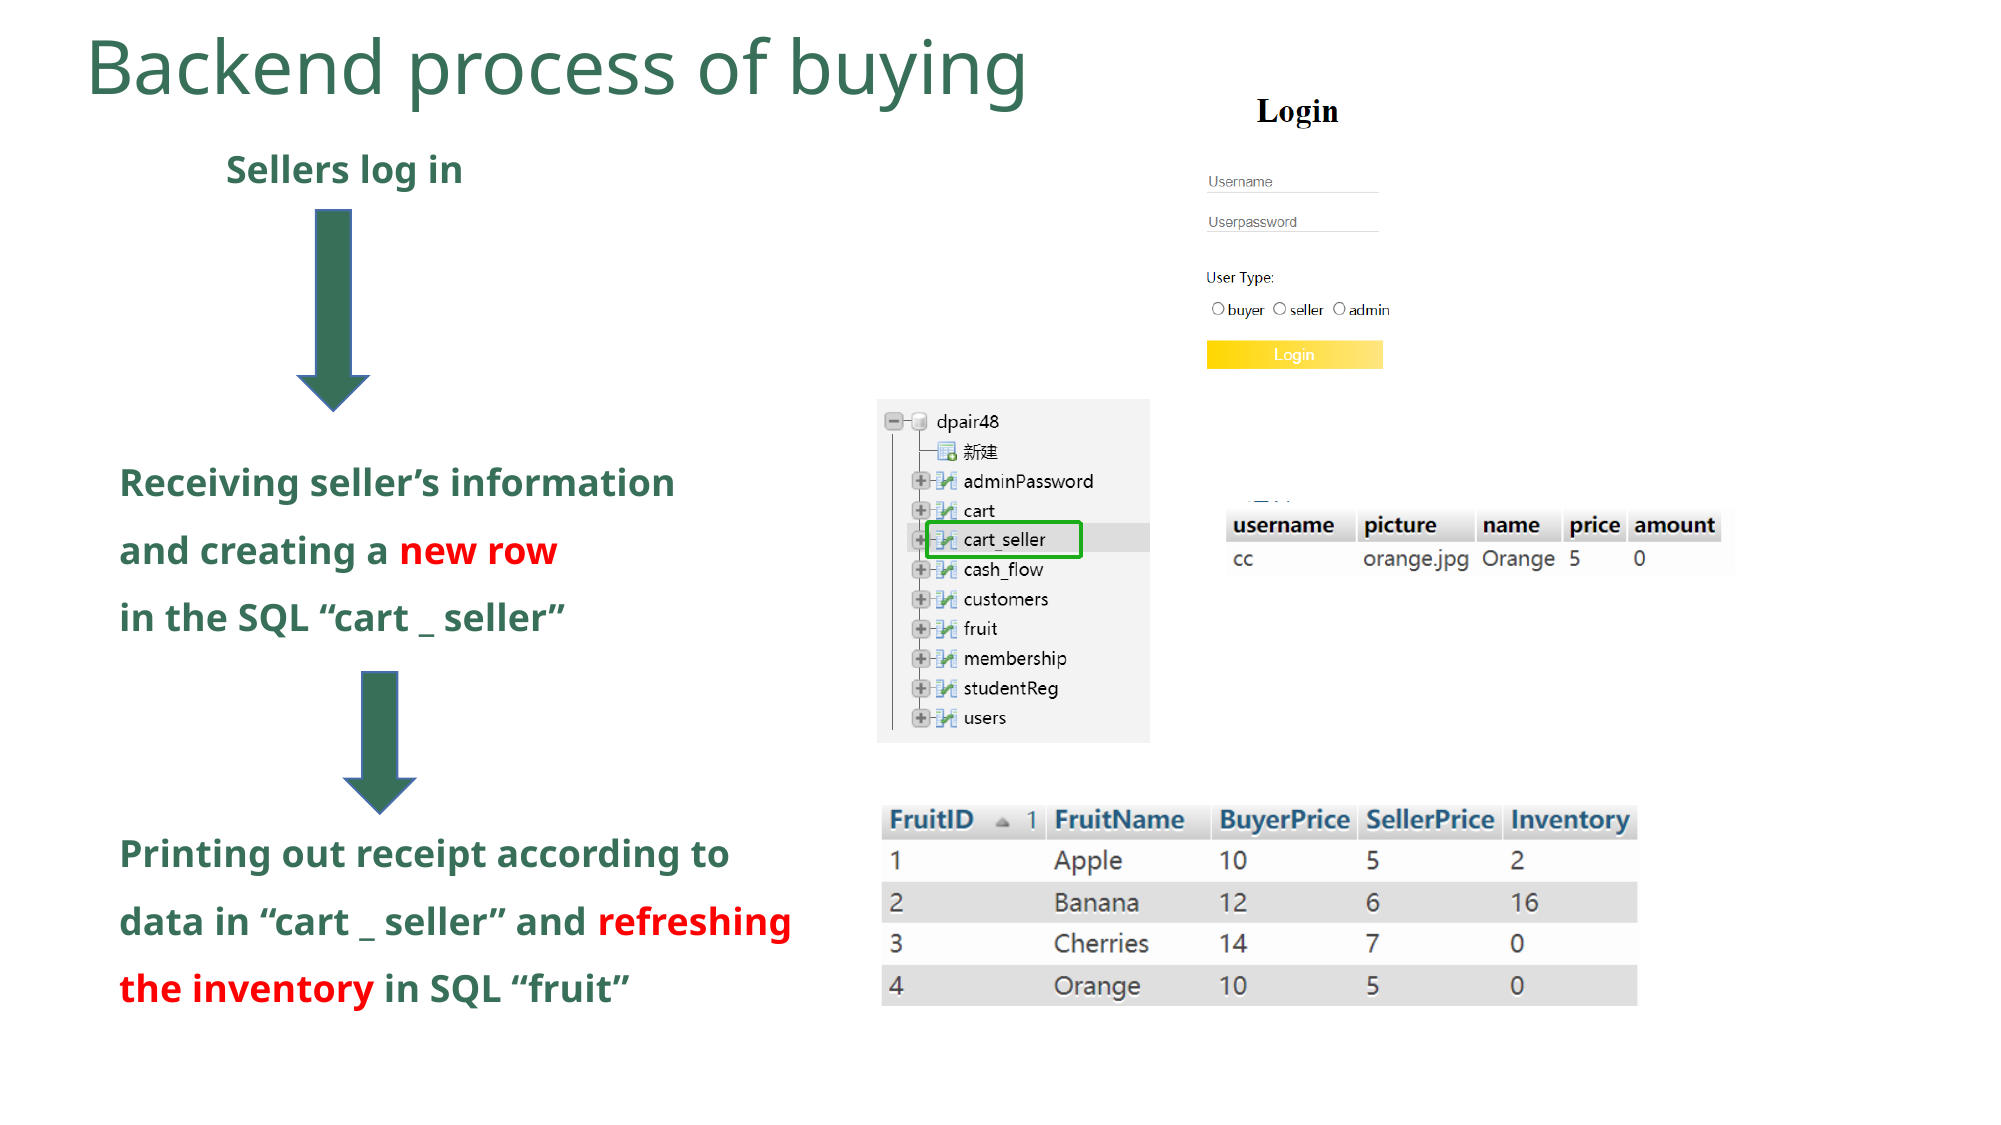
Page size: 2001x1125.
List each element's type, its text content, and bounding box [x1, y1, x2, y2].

text_box [342, 671, 418, 816]
text_box Backend process of buying [70, 11, 1071, 117]
text_box [296, 209, 371, 413]
text_box Receiving seller’s information and creating a new row in the SQL “cart _ seller” [104, 429, 808, 647]
picture [877, 399, 1150, 744]
picture [1221, 501, 1762, 590]
text_box Sellers log in [211, 115, 1188, 199]
picture [1188, 84, 1400, 373]
picture [877, 805, 1640, 1006]
text_box Printing out receipt according to data in “cart _ seller” and refreshing the inventory in SQL “fruit” [104, 800, 808, 1018]
